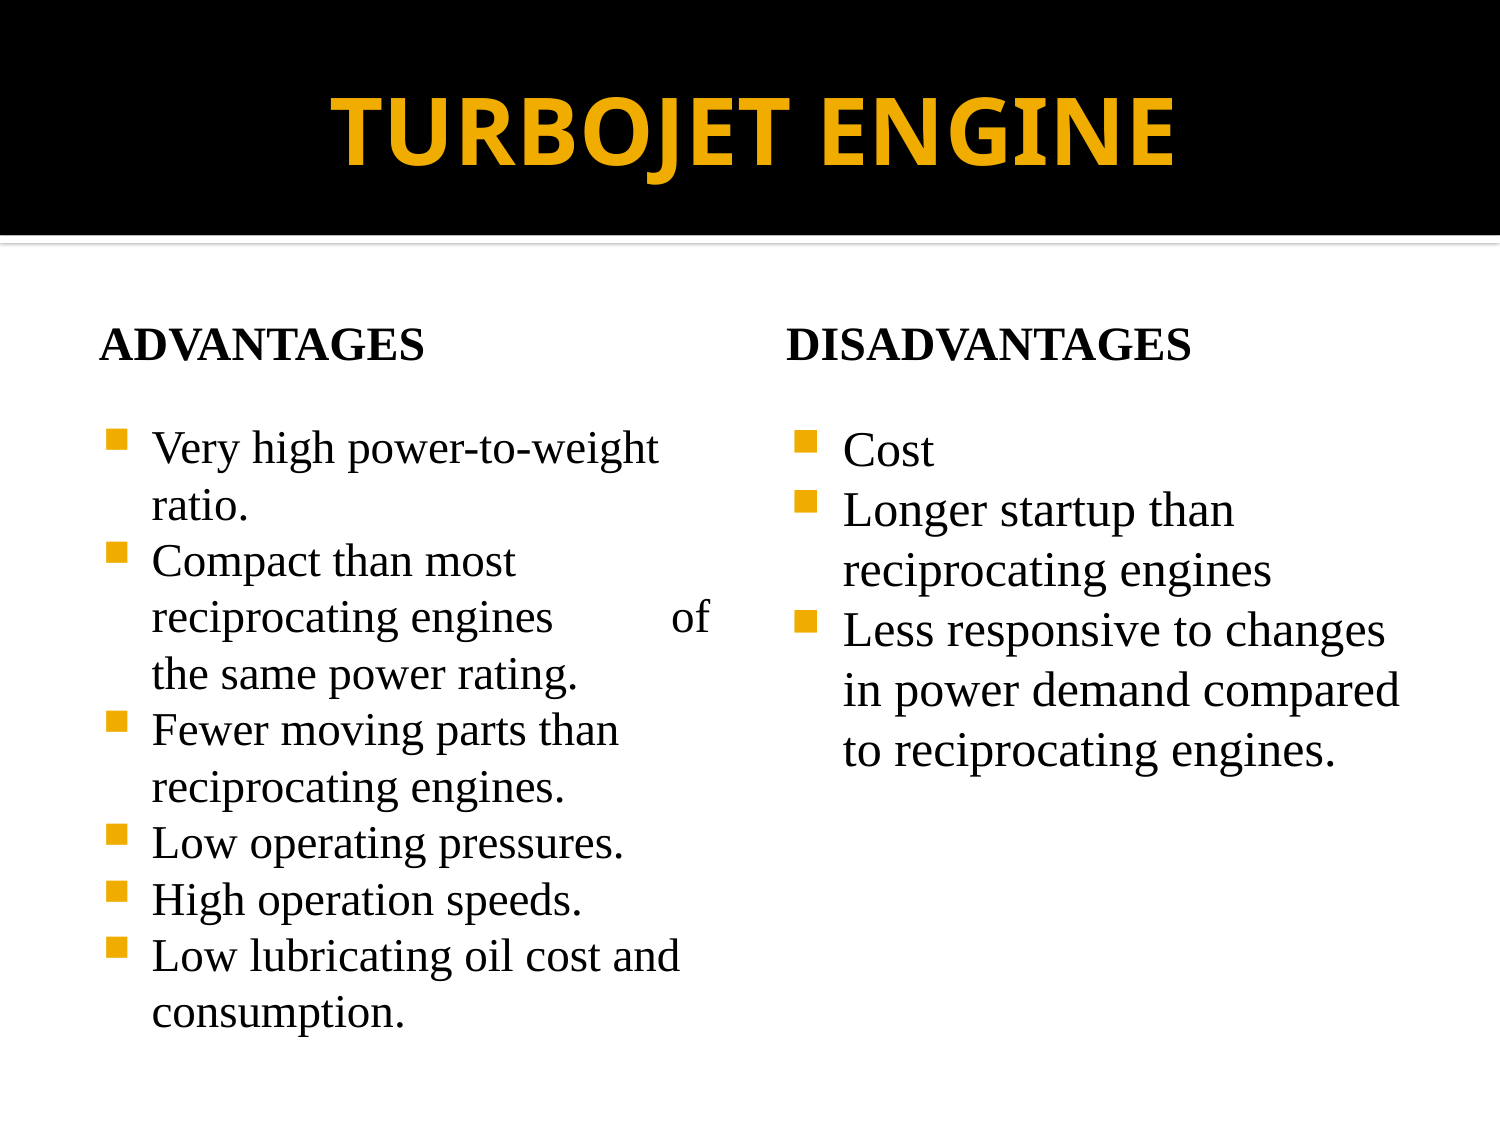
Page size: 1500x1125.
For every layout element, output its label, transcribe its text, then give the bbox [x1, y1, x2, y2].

list Advantages [75, 278, 738, 396]
list Very high power-to-weight ratio. Compact than most reciprocating engines of the same power rating. Fewer moving parts than reciprocating engines. Low operating pressures. High operation speeds. Low lubricating oil cost and consumption. [75, 401, 738, 1050]
list disadvantages [761, 278, 1425, 396]
list Cost Longer startup than reciprocating engines Less responsive to changes in power demand compared to reciprocating engines. [761, 401, 1425, 1050]
title TURBOJET ENGINE [75, 24, 1425, 231]
